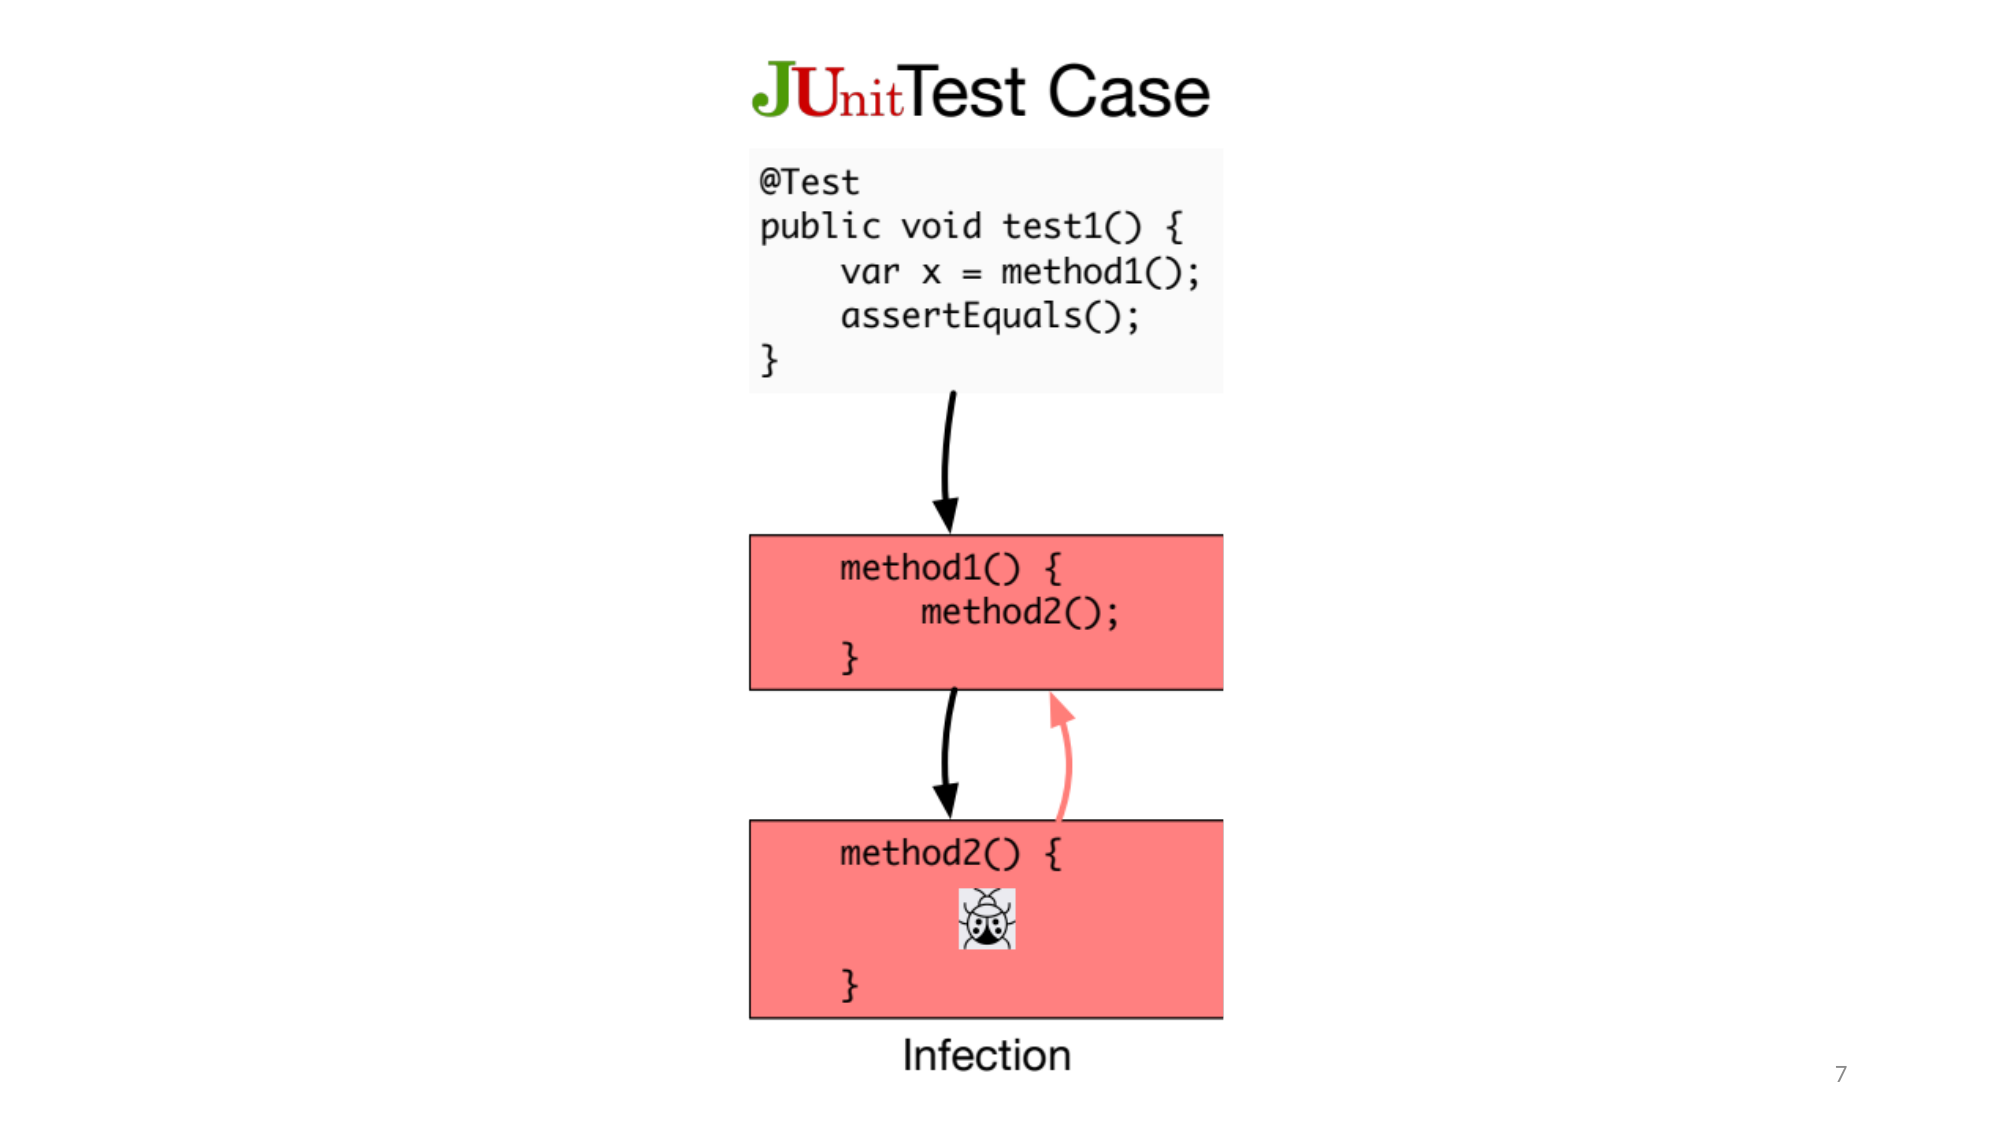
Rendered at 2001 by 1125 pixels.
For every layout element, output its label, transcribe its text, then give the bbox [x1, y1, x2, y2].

picture [748, 11, 1224, 1125]
slide_number 7 [1412, 1042, 1863, 1103]
